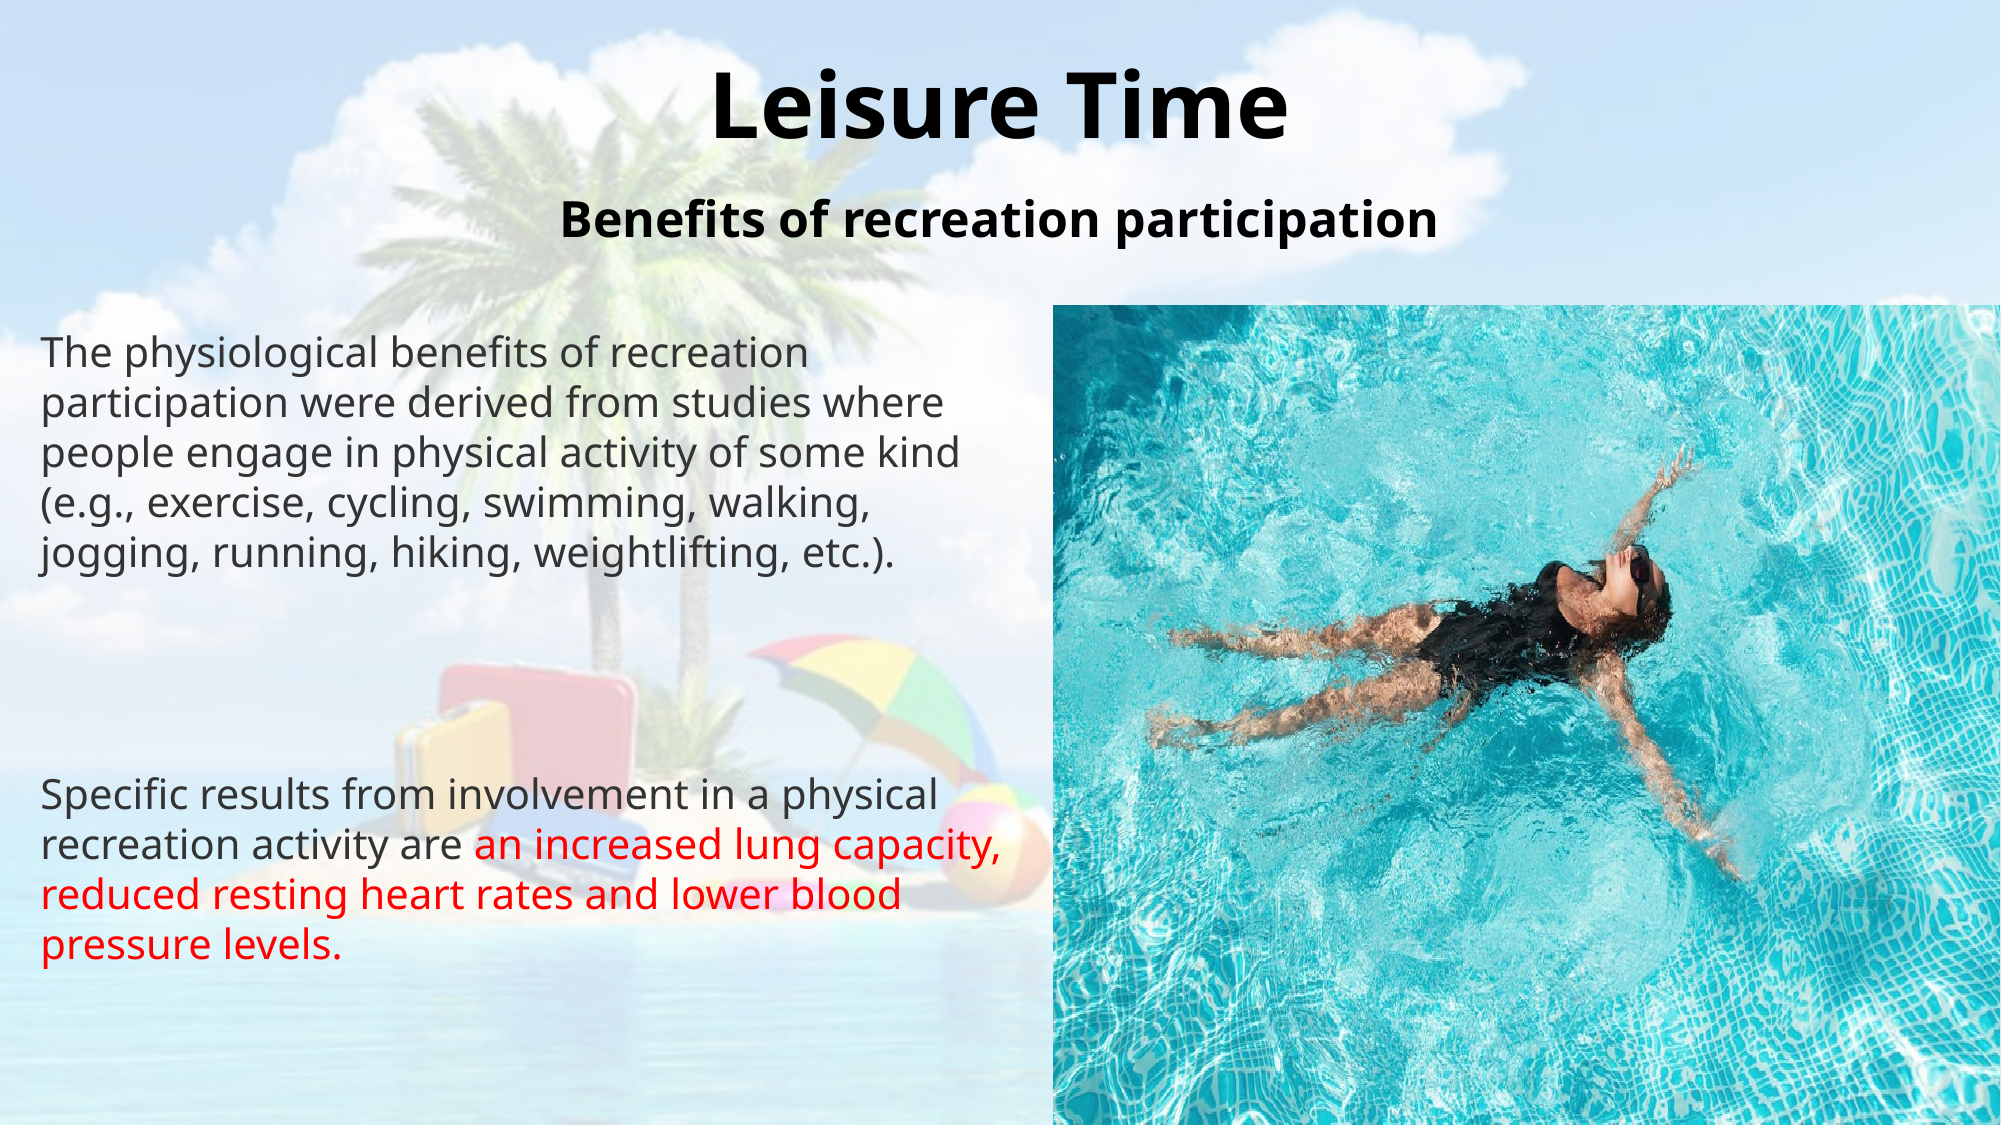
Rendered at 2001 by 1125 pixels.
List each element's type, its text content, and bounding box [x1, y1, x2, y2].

title Leisure Time [137, 0, 1863, 218]
text_box The physiological benefits of recreation participation were derived from studies where people engage in physical activity of some kind (e.g., exercise, cycling, swimming, walking, jogging, running, hiking, weightlifting, etc.). [25, 318, 1030, 584]
text_box Benefits of recreation participation [463, 180, 1537, 255]
picture [1053, 305, 2000, 1125]
text_box Specific results from involvement in a physical recreation activity are an increased lung capacity, reduced resting heart rates and lower blood pressure levels. [25, 760, 1030, 975]
